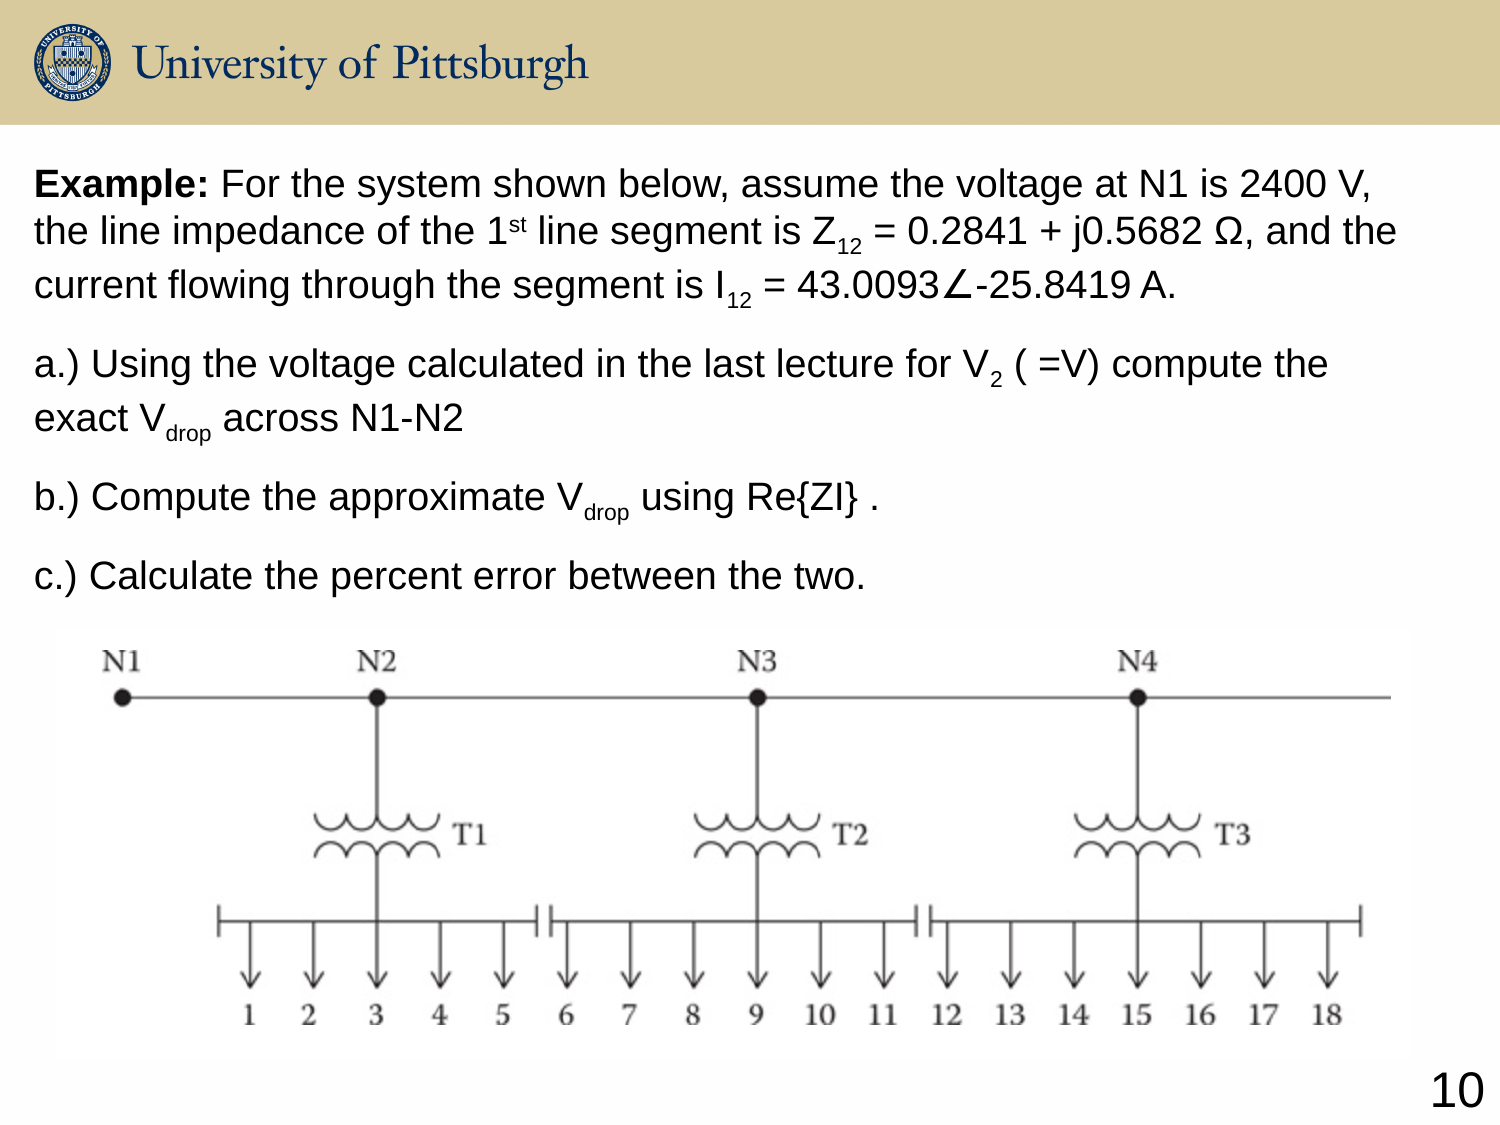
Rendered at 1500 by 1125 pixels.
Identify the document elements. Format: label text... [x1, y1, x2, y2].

picture [0, 1, 1500, 1125]
slide_number 10 [1362, 1050, 1500, 1125]
